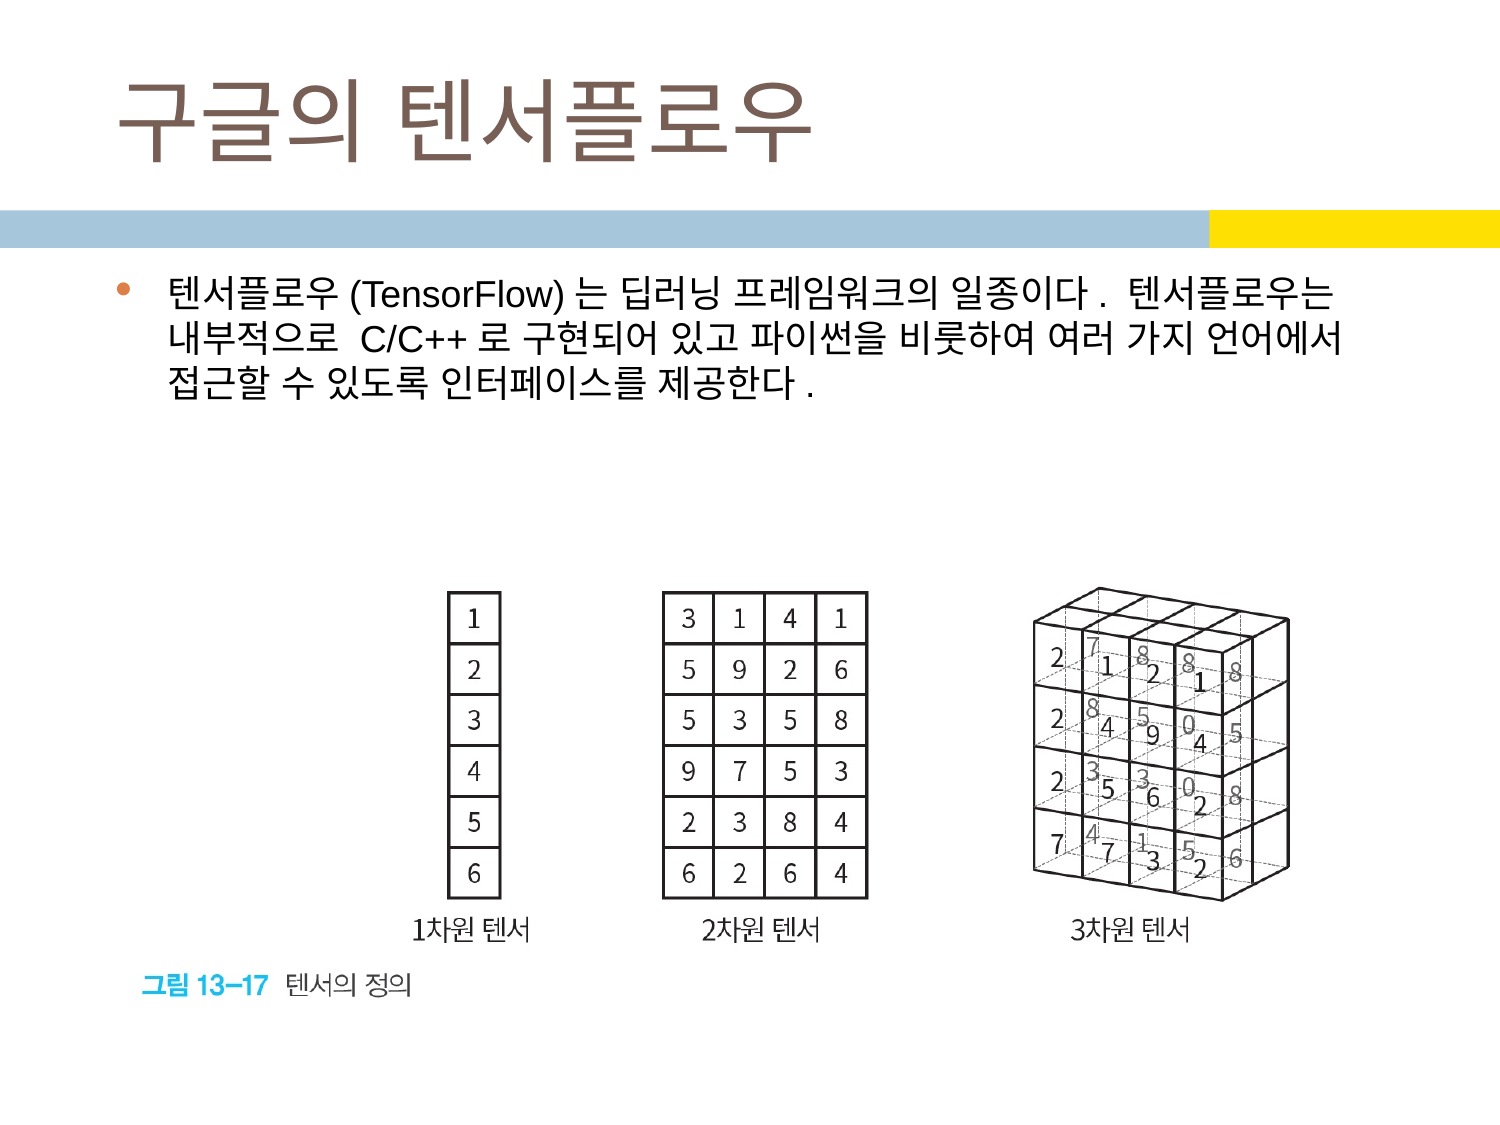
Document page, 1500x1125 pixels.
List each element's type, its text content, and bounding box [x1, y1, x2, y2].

picture [135, 583, 1294, 1003]
list 텐서플로우(TensorFlow)는 딥러닝 프레임워크의 일종이다. 텐서플로우는 내부적으로 C/C++로 구현되어 있고 파이썬을 비룻하여 여러 가지 언어에서 접근할 수 있도록 인터페이스를 제공한다. [100, 262, 1438, 1000]
title 구글의 텐서플로우 [100, 37, 1438, 200]
